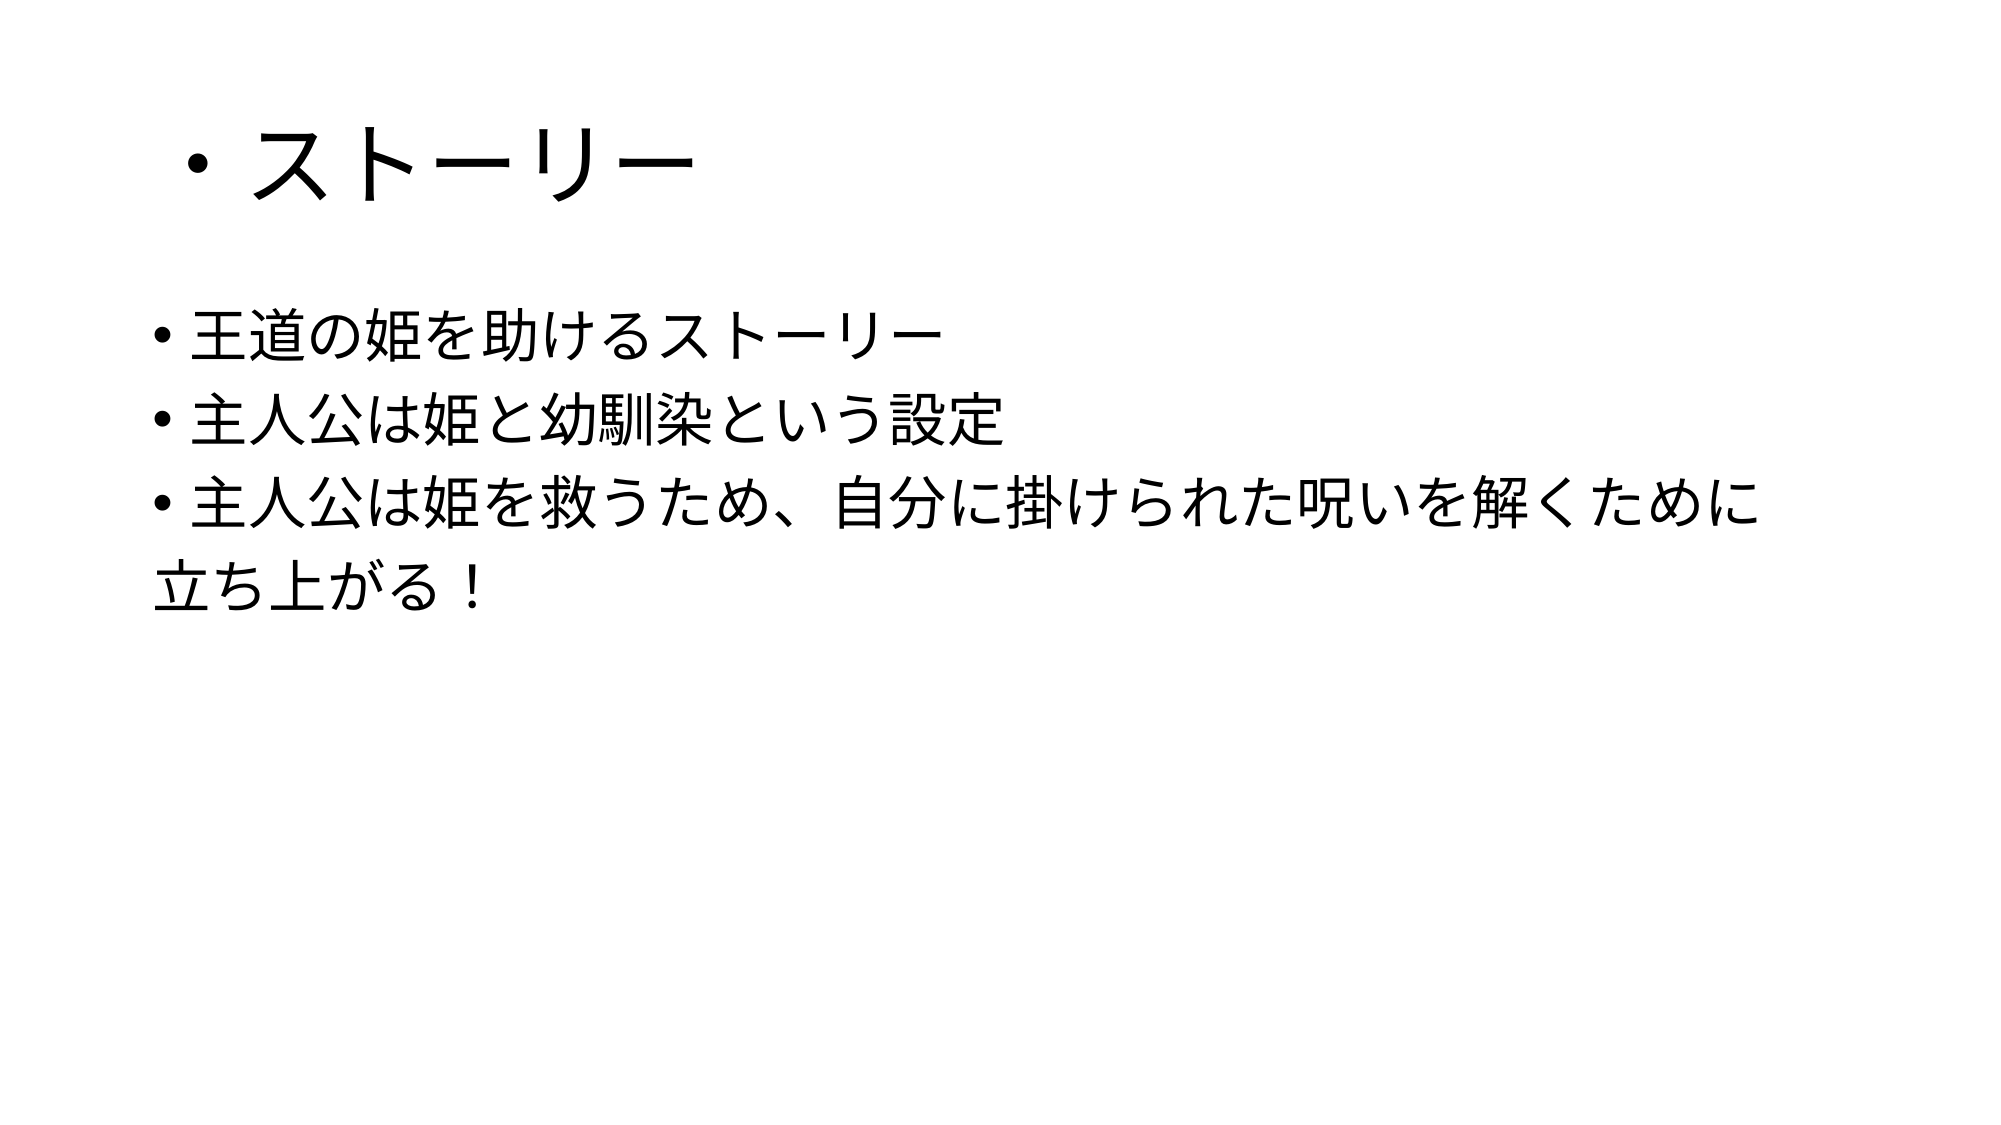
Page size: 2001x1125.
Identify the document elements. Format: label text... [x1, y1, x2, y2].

list 王道の姫を助けるストーリー 主人公は姫と幼馴染という設定 主人公は姫を救うため、自分に掛けられた呪いを解くために 立ち上がる！ [137, 299, 1863, 1014]
title ・ストーリー [137, 59, 1863, 278]
